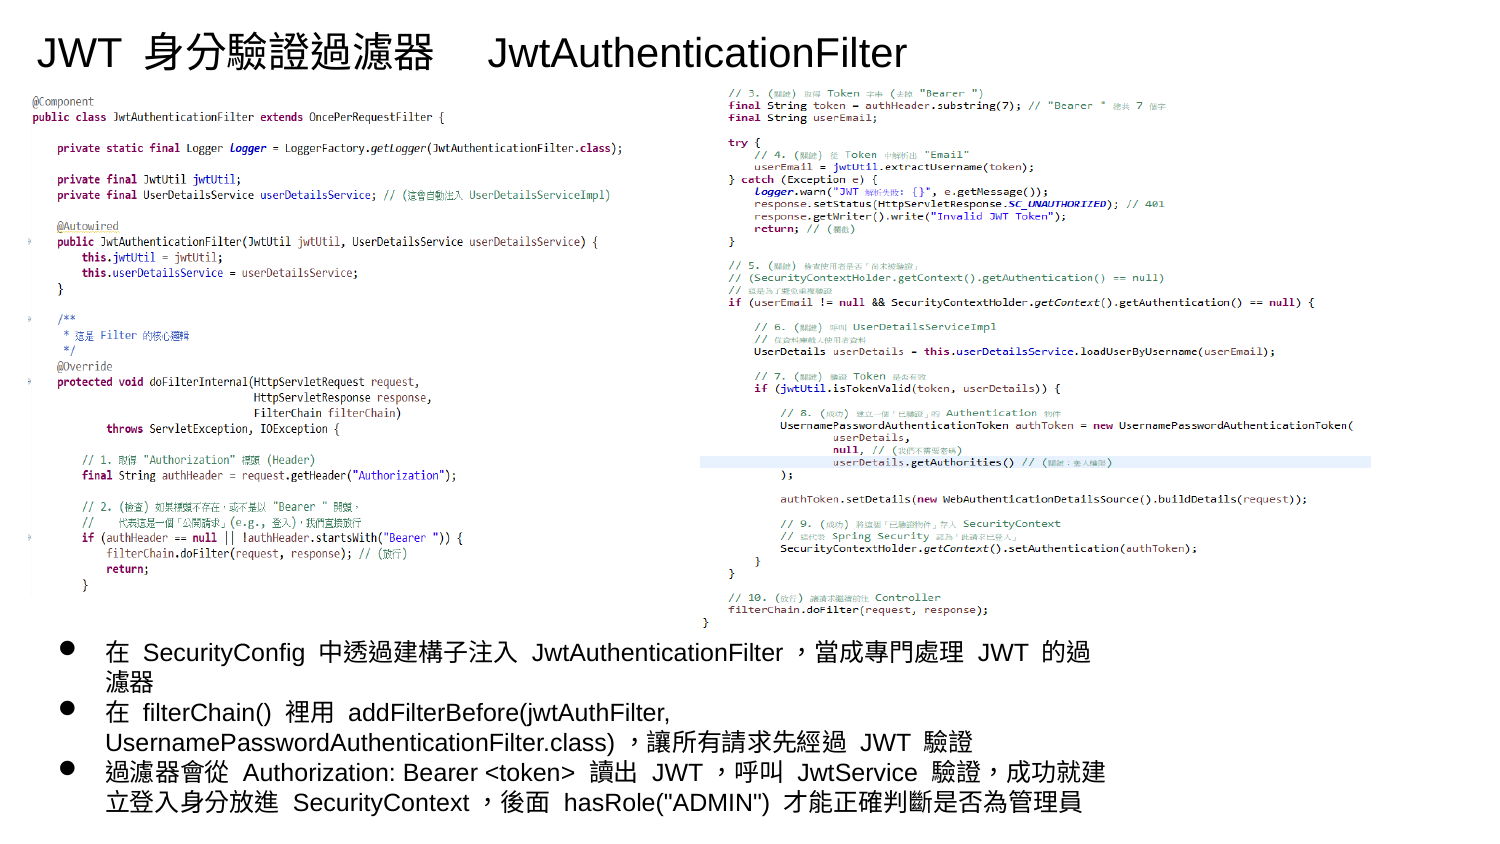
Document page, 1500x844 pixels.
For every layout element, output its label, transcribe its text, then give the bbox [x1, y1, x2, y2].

text_box 在 SecurityConfig 中透過建構子注入 JwtAuthenticationFilter，當成專門處理 JWT 的過濾器 在 filterChain() 裡用 addFilterBefore(jwtAuthFilter, UsernamePasswordAuthenticationFilter.class)，讓所有請求先經過 JWT 驗證 過濾器會從 Authorization: Bearer <token> 讀出 JWT，呼叫 JwtService 驗證，成功就建立登入身分放進 SecurityContext，後面 hasRole("ADMIN") 才能正確判斷是否為管理員 [43, 629, 1130, 824]
picture [27, 83, 1371, 630]
text_box JWT 身分驗證過濾器 JwtAuthenticationFilter [22, 18, 923, 83]
